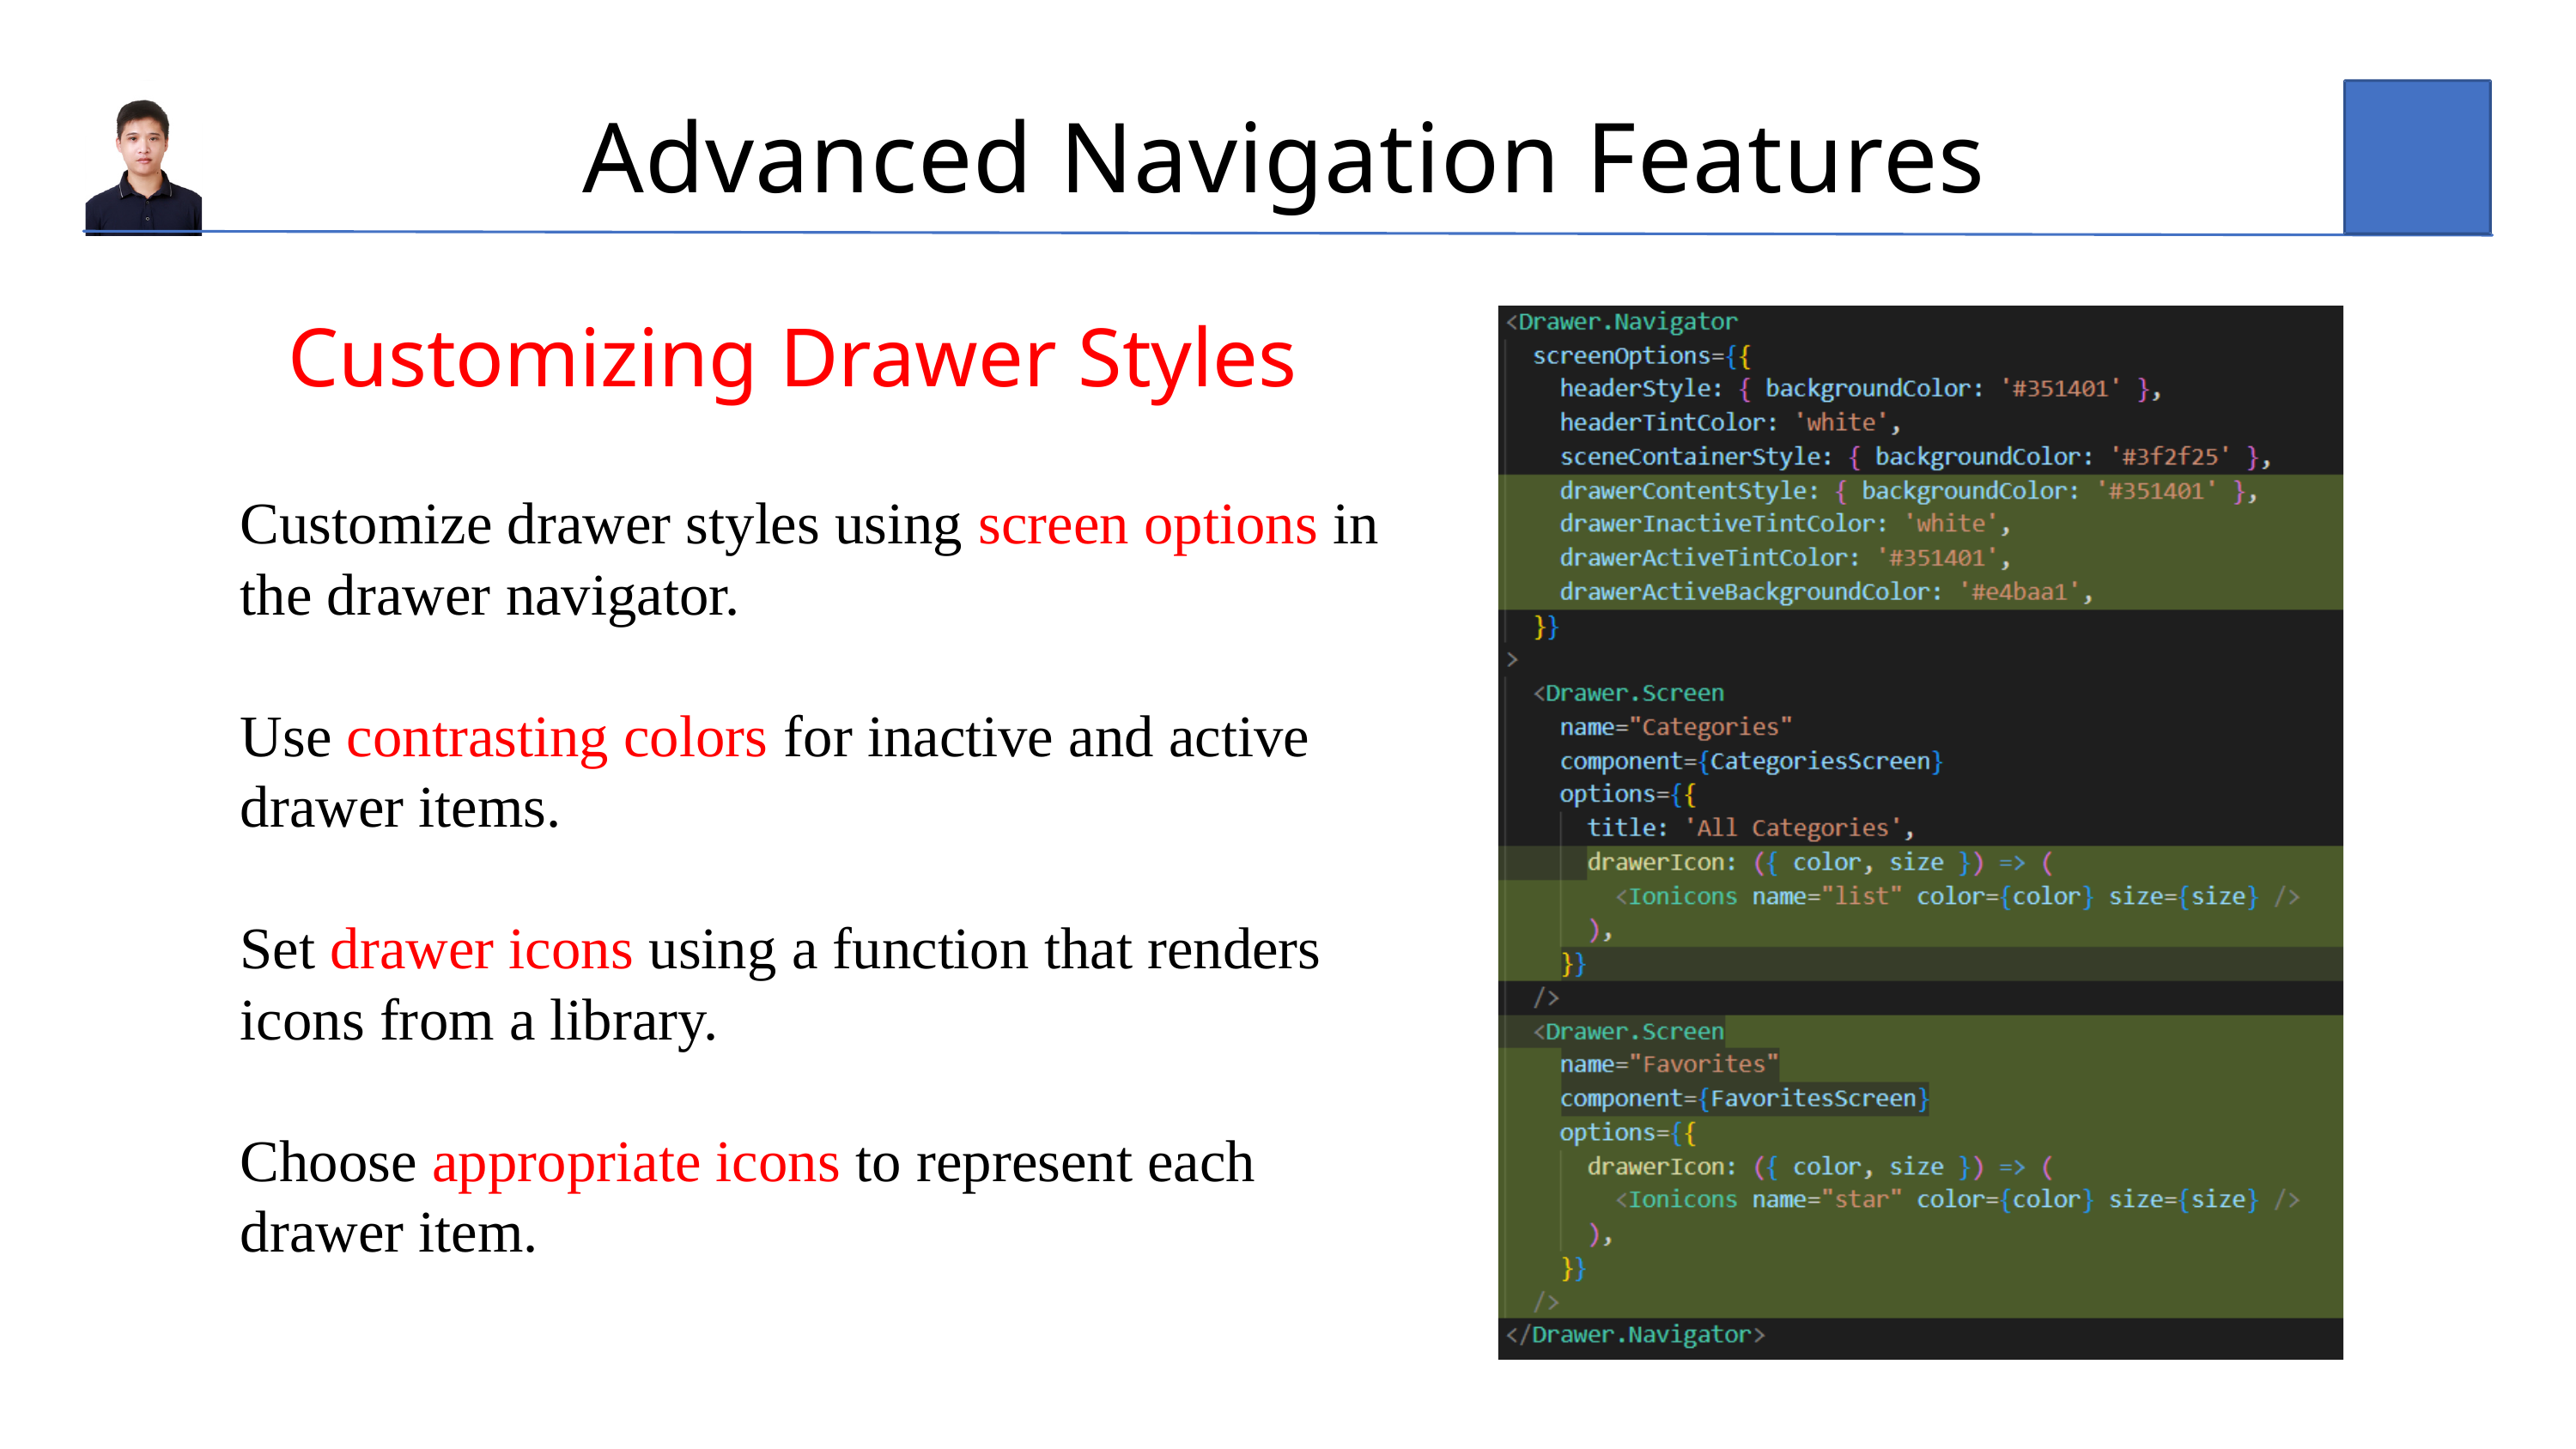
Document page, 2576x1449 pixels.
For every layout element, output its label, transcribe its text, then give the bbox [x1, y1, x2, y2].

text_box Advanced Navigation Features [240, 96, 2330, 213]
text_box Customize drawer styles using screen options in the drawer navigator. Use contrasting colors for inactive and active drawer items. Set drawer icons using a function that renders icons from a library. Choose appropriate icons to represent each drawer item. [240, 484, 1432, 1264]
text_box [2342, 79, 2493, 235]
text_box [85, 80, 203, 231]
text_box Customizing Drawer Styles [202, 306, 1384, 403]
text_box [1498, 306, 2344, 1360]
text_box [85, 232, 203, 236]
